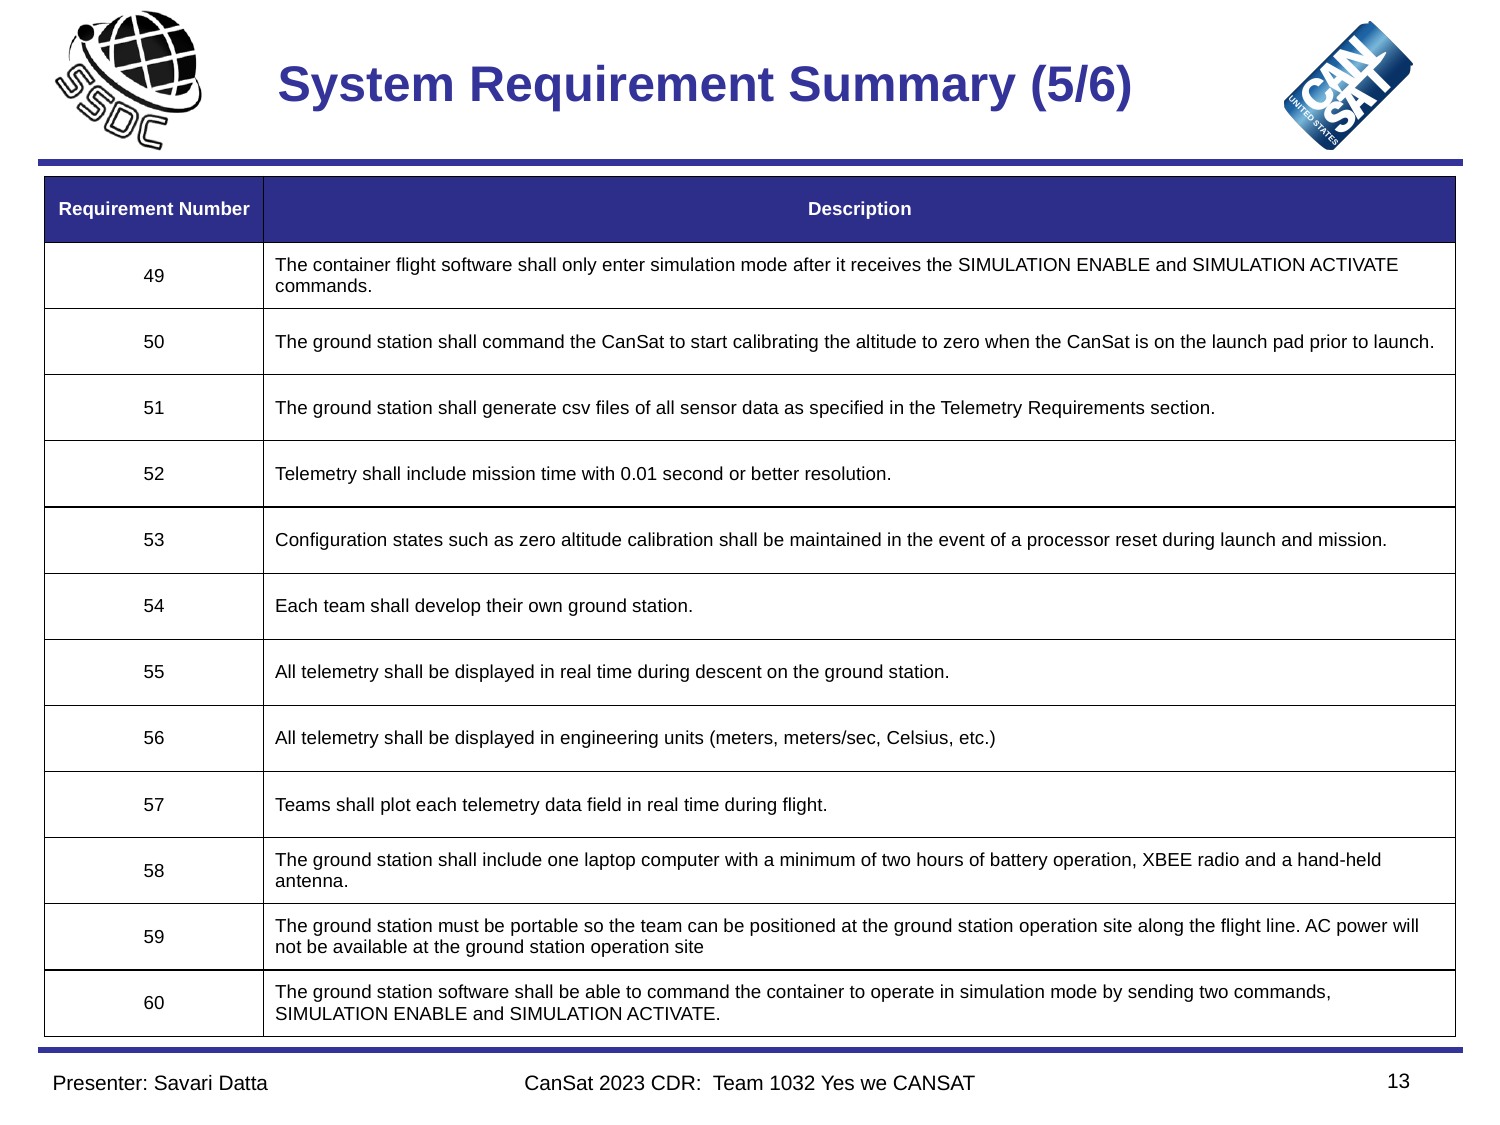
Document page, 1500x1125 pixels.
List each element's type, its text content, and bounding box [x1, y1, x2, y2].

table_header Requirement Number​ [45, 177, 263, 242]
table_cell 55 [45, 640, 263, 705]
table_cell All telemetry shall be displayed in engineering units (meters, meters/sec, Celsius, etc.) [264, 706, 1455, 771]
table_cell 56 [45, 706, 263, 771]
table_cell 53​ [45, 508, 263, 573]
picture [10, 7, 263, 153]
picture [1284, 21, 1413, 150]
title System Requirement Summary (5/6) [262, 12, 1238, 150]
slide_number 13 [1312, 1059, 1425, 1100]
table_cell 59​ [45, 904, 263, 969]
table_cell 49 [45, 243, 263, 308]
table_cell All telemetry shall be displayed in real time during descent on the ground station. [264, 640, 1455, 705]
table_cell The ground station must be portable so the team can be positioned at the ground station operation site along the flight line. AC power will not be available at the ground station operation site [264, 904, 1455, 969]
table_cell The ground station software shall be able to command the container to operate in simulation mode by sending two commands, SIMULATION ENABLE and SIMULATION ACTIVATE. [264, 971, 1455, 1036]
table_cell The ground station shall include one laptop computer with a minimum of two hours of battery operation, XBEE radio and a hand-held antenna. [264, 838, 1455, 903]
table_cell The ground station shall generate csv files of all sensor data as specified in the Telemetry Requirements section. [264, 375, 1455, 440]
table_cell 51​ [45, 375, 263, 440]
table_cell 58​ [45, 838, 263, 903]
table_cell 54​ [45, 574, 263, 639]
table_cell Each team shall develop their own ground station. [264, 574, 1455, 639]
table_cell 60​ [45, 971, 263, 1036]
table_cell Teams shall plot each telemetry data field in real time during flight. [264, 772, 1455, 837]
text_box Presenter: Savari Datta [37, 1062, 413, 1103]
footer CanSat 2023 CDR: Team 1032 Yes we CANSAT [450, 1062, 1050, 1103]
table_header Description​ [264, 177, 1455, 242]
table_cell The ground station shall command the CanSat to start calibrating the altitude to zero when the CanSat is on the launch pad prior to launch. [264, 309, 1455, 374]
table_cell 52​ [45, 441, 263, 506]
table_cell The container flight software shall only enter simulation mode after it receives the SIMULATION ENABLE and SIMULATION ACTIVATE commands. [264, 243, 1455, 308]
table_cell Telemetry shall include mission time with 0.01 second or better resolution. [264, 441, 1455, 506]
table_cell 57​ [45, 772, 263, 837]
table_cell Configuration states such as zero altitude calibration shall be maintained in the event of a processor reset during launch and mission. [264, 508, 1455, 573]
table_cell 50​ [45, 309, 263, 374]
